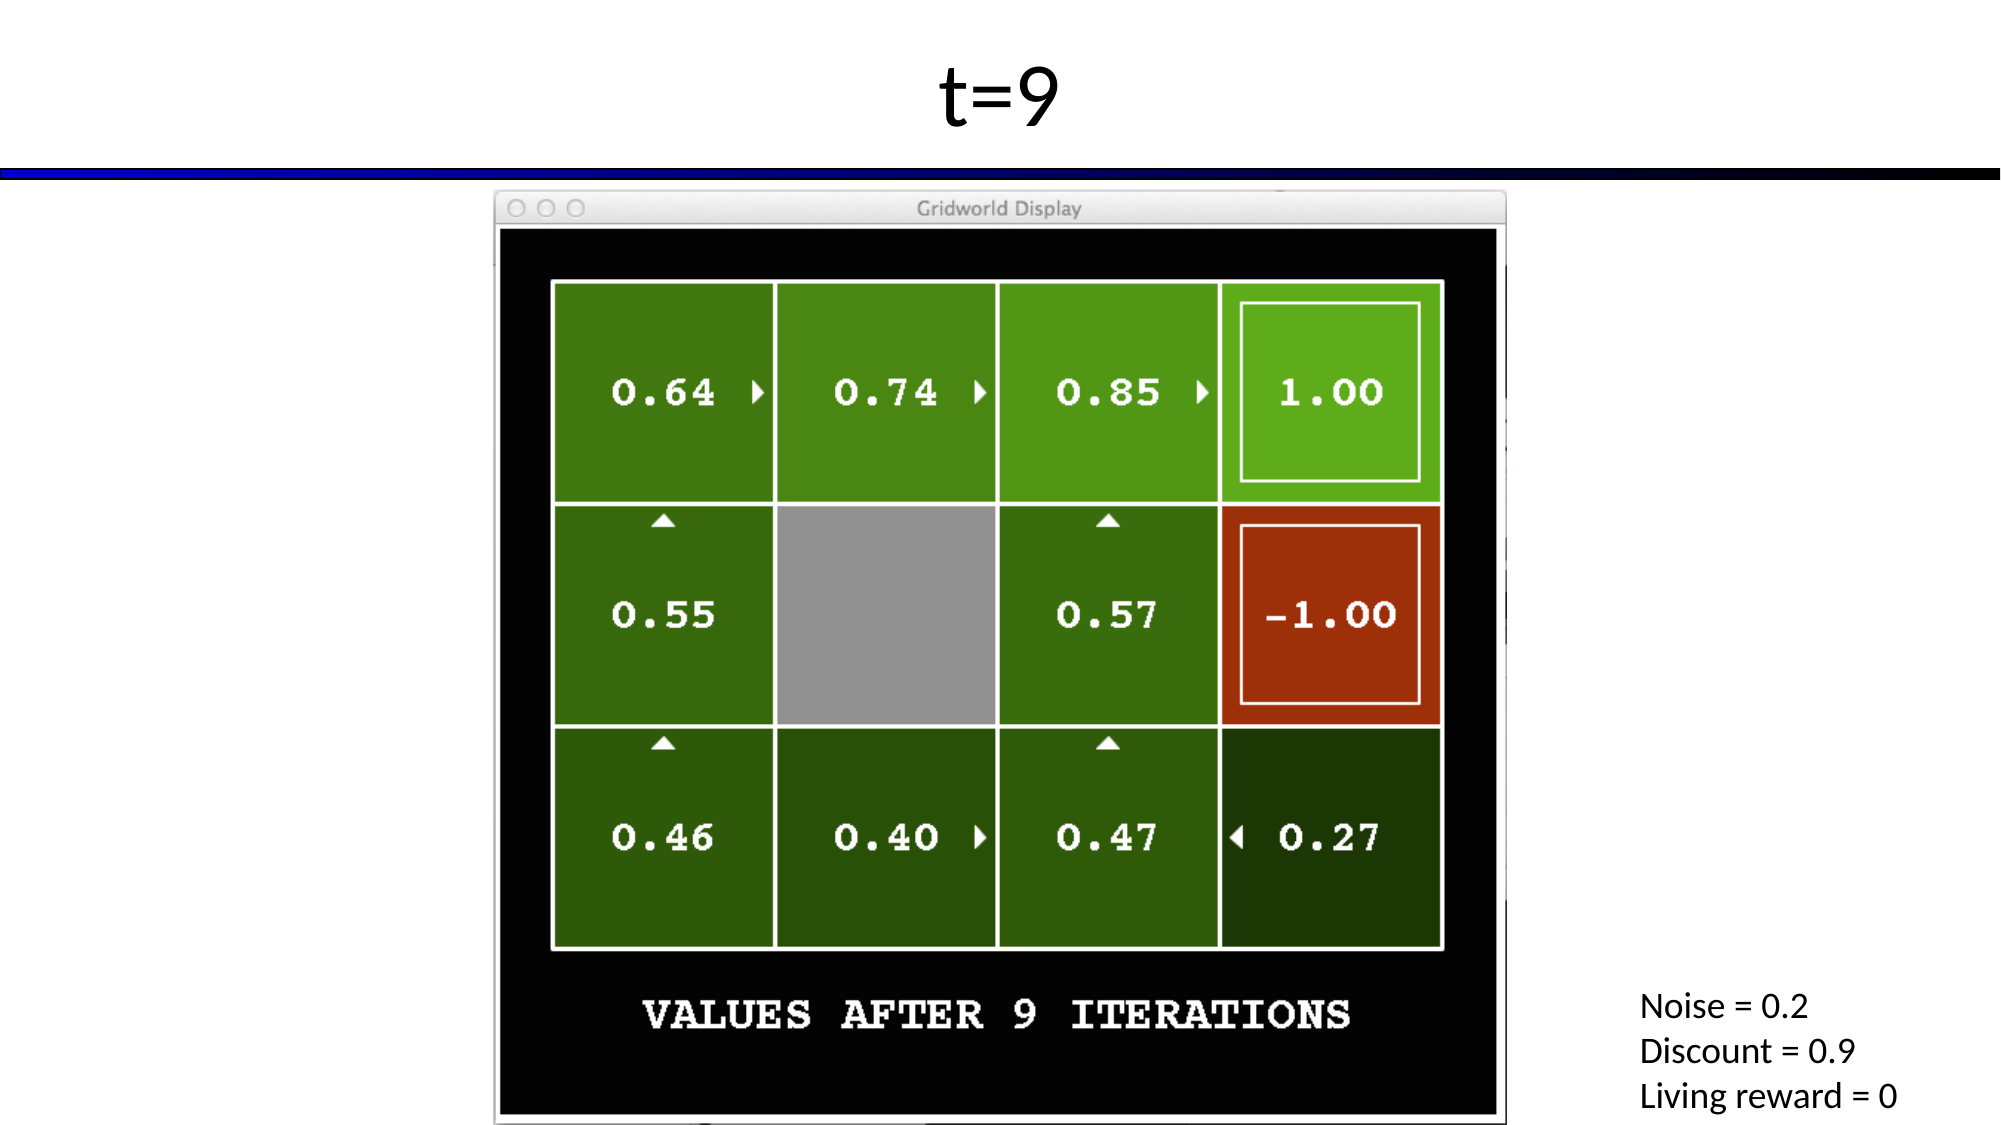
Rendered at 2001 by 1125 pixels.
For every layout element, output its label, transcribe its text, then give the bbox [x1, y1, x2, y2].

text_box Noise = 0.2 Discount = 0.9 Living reward = 0 [1624, 973, 2000, 1124]
picture [492, 189, 1508, 1125]
title t=9 [0, 0, 2000, 184]
